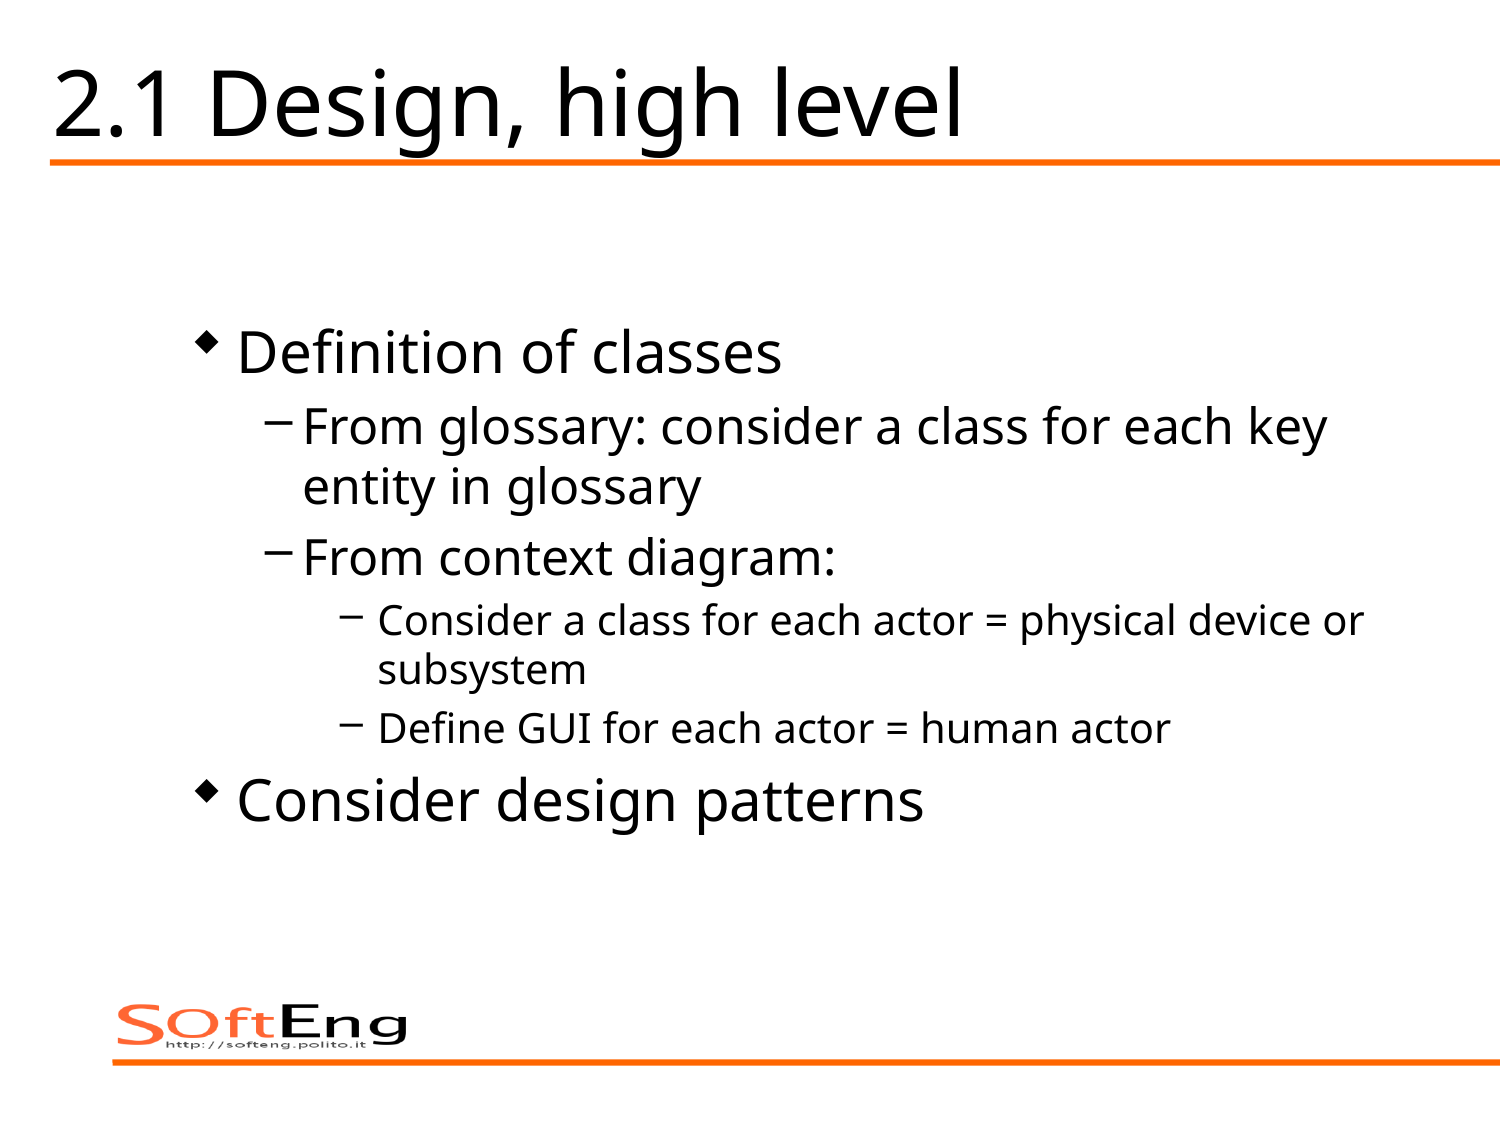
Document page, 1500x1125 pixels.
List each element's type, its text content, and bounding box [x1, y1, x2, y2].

title 2.1 Design, high level [37, 24, 1450, 175]
list Definition of classes From glossary: consider a class for each key entity in glossary From context diagram: Consider a class for each actor = physical device or subsystem Define GUI for each actor = human actor Consider design patterns [99, 212, 1450, 1000]
picture [112, 1000, 413, 1056]
